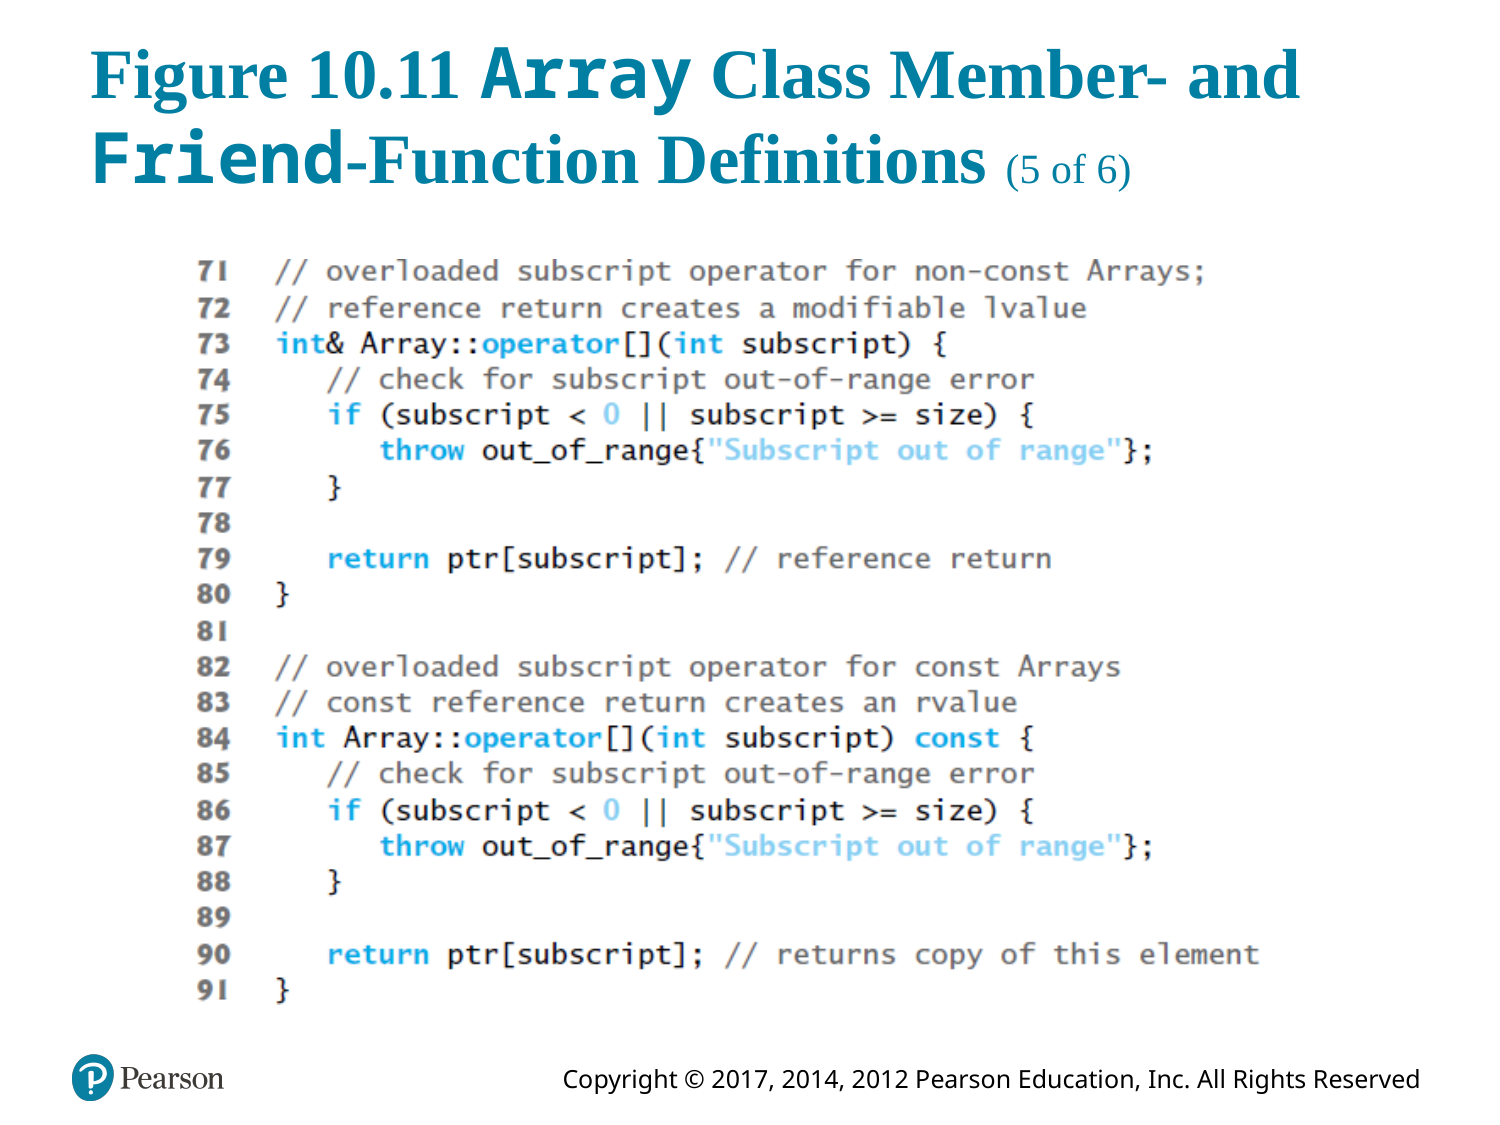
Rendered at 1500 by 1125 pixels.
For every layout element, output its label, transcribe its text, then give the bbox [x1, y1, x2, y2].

title Figure 10.11 Array Class Member- and Friend-Function Definitions (5 of 6) [75, 37, 1425, 213]
picture [72, 1054, 88, 1070]
picture [196, 259, 1261, 1006]
picture [72, 1087, 83, 1101]
picture [80, 1063, 106, 1088]
picture [98, 1054, 224, 1101]
